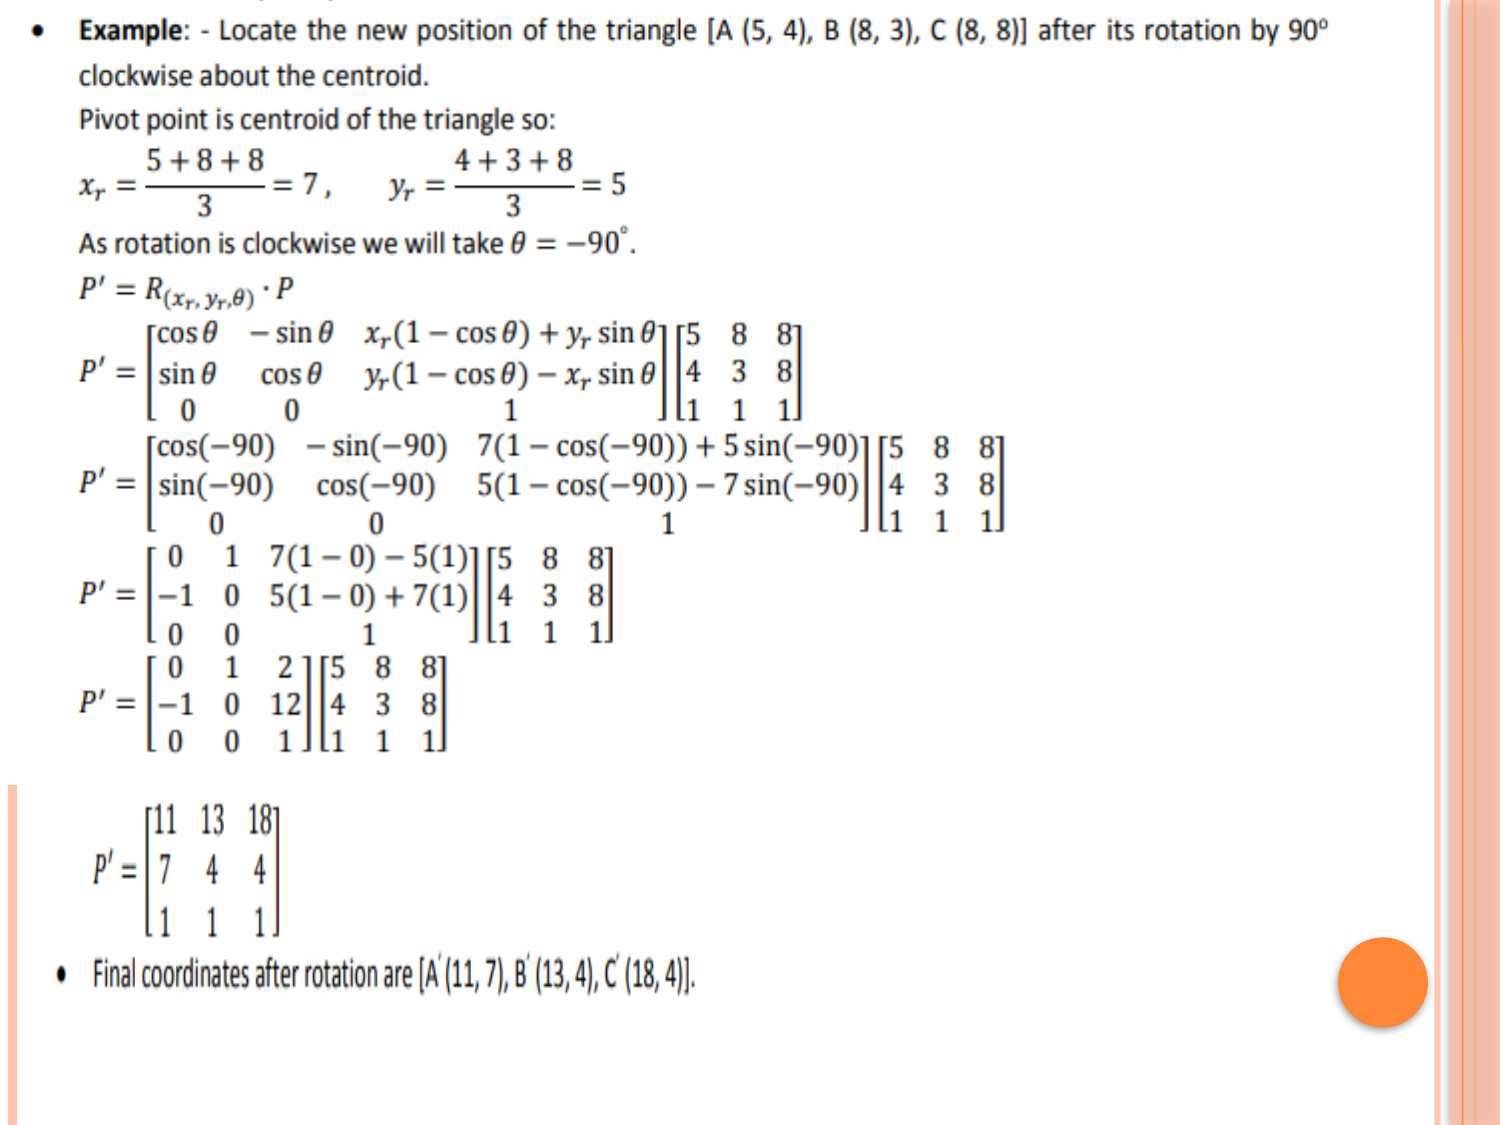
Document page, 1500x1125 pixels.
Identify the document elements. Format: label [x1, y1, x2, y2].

picture [0, 0, 1363, 1027]
